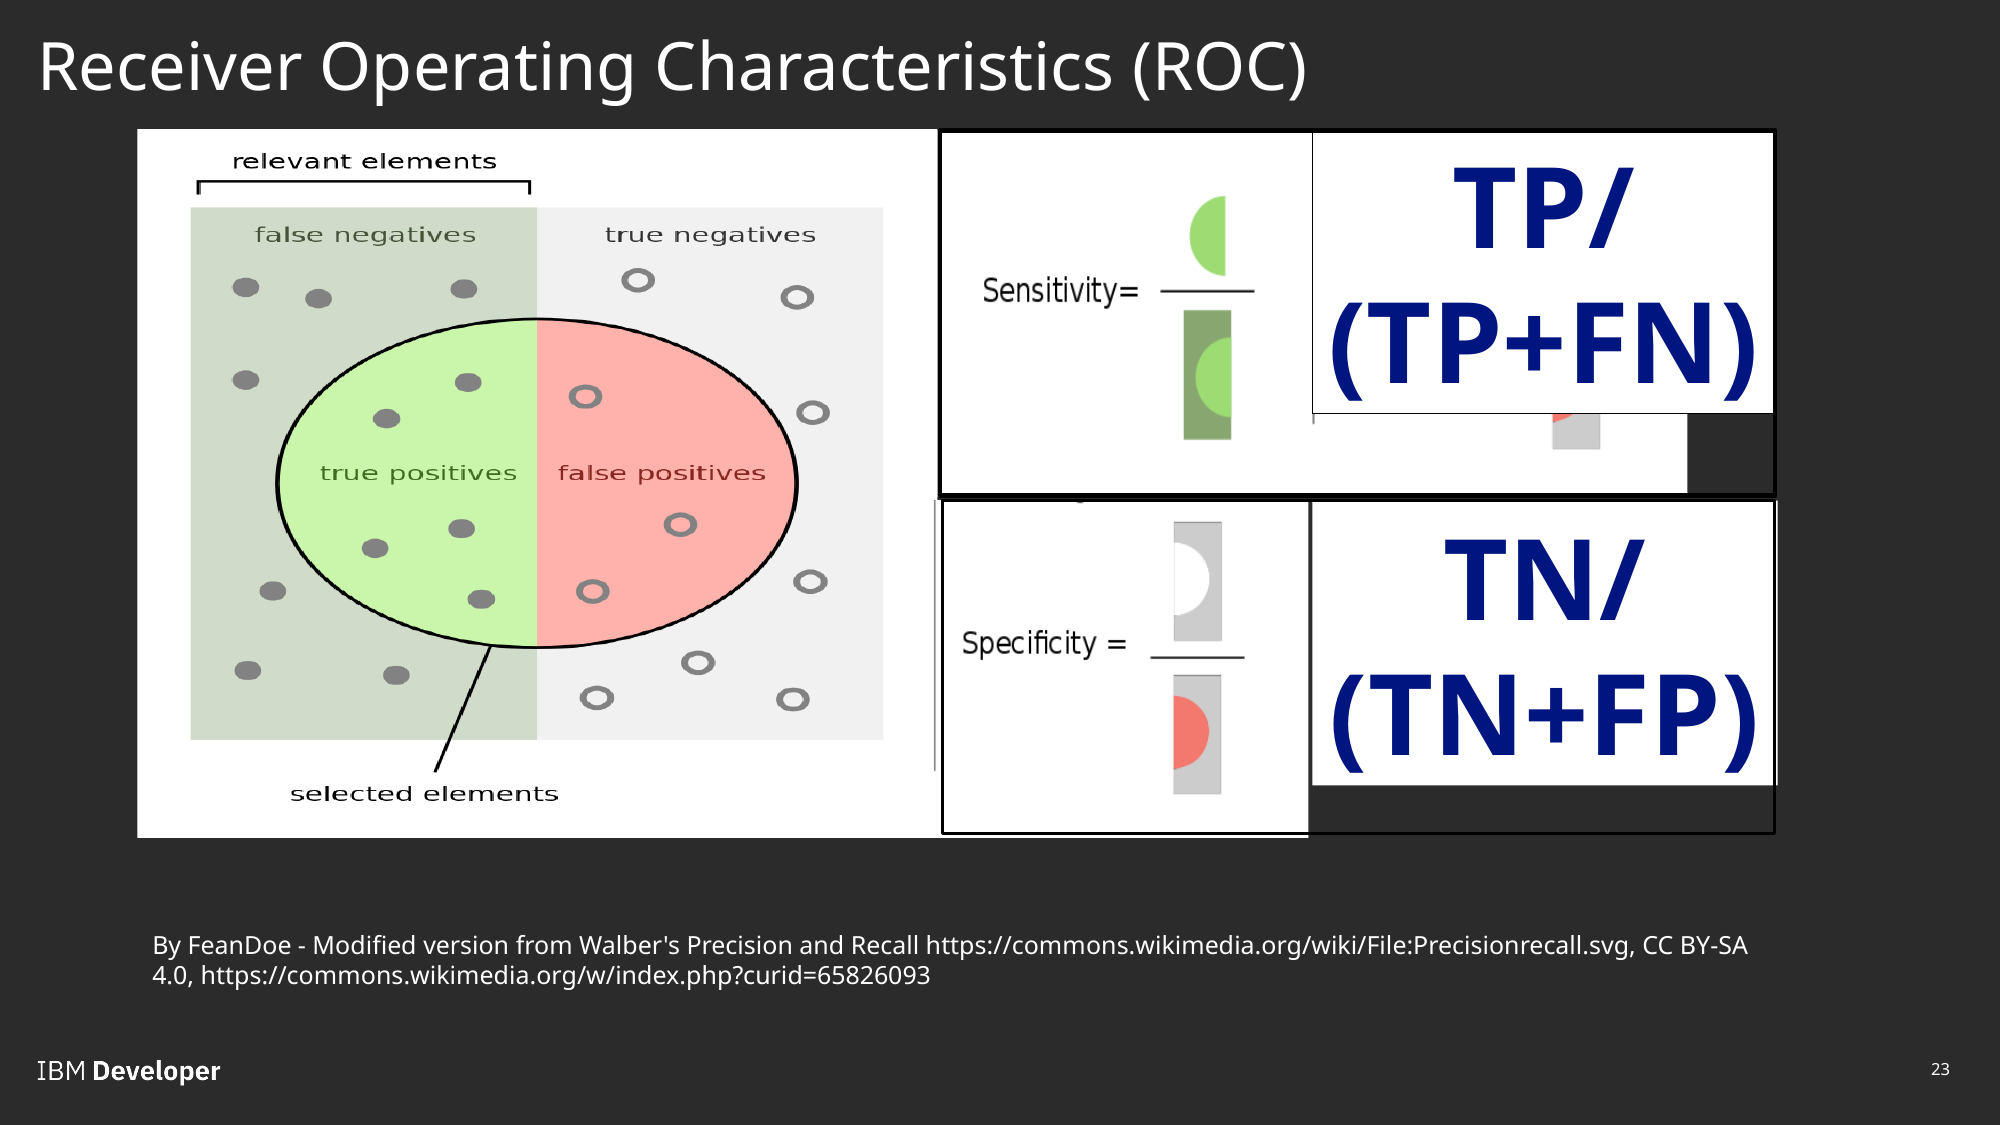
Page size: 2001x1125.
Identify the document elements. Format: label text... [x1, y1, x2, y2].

text_box By FeanDoe - Modified version from Walber's Precision and Recall https://commons.wikimedia.org/wiki/File:Precisionrecall.svg, CC BY-SA 4.0, https://commons.wikimedia.org/w/index.php?curid=65826093 [137, 922, 1808, 997]
text_box [1313, 500, 1775, 834]
slide_number 23 [1500, 1055, 1950, 1086]
picture [937, 130, 1688, 498]
text_box [1688, 130, 1775, 496]
title Receiver Operating Characteristics (ROC) [0, 0, 2000, 150]
picture [0, 1023, 258, 1118]
picture [933, 500, 1309, 838]
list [137, 74, 938, 838]
